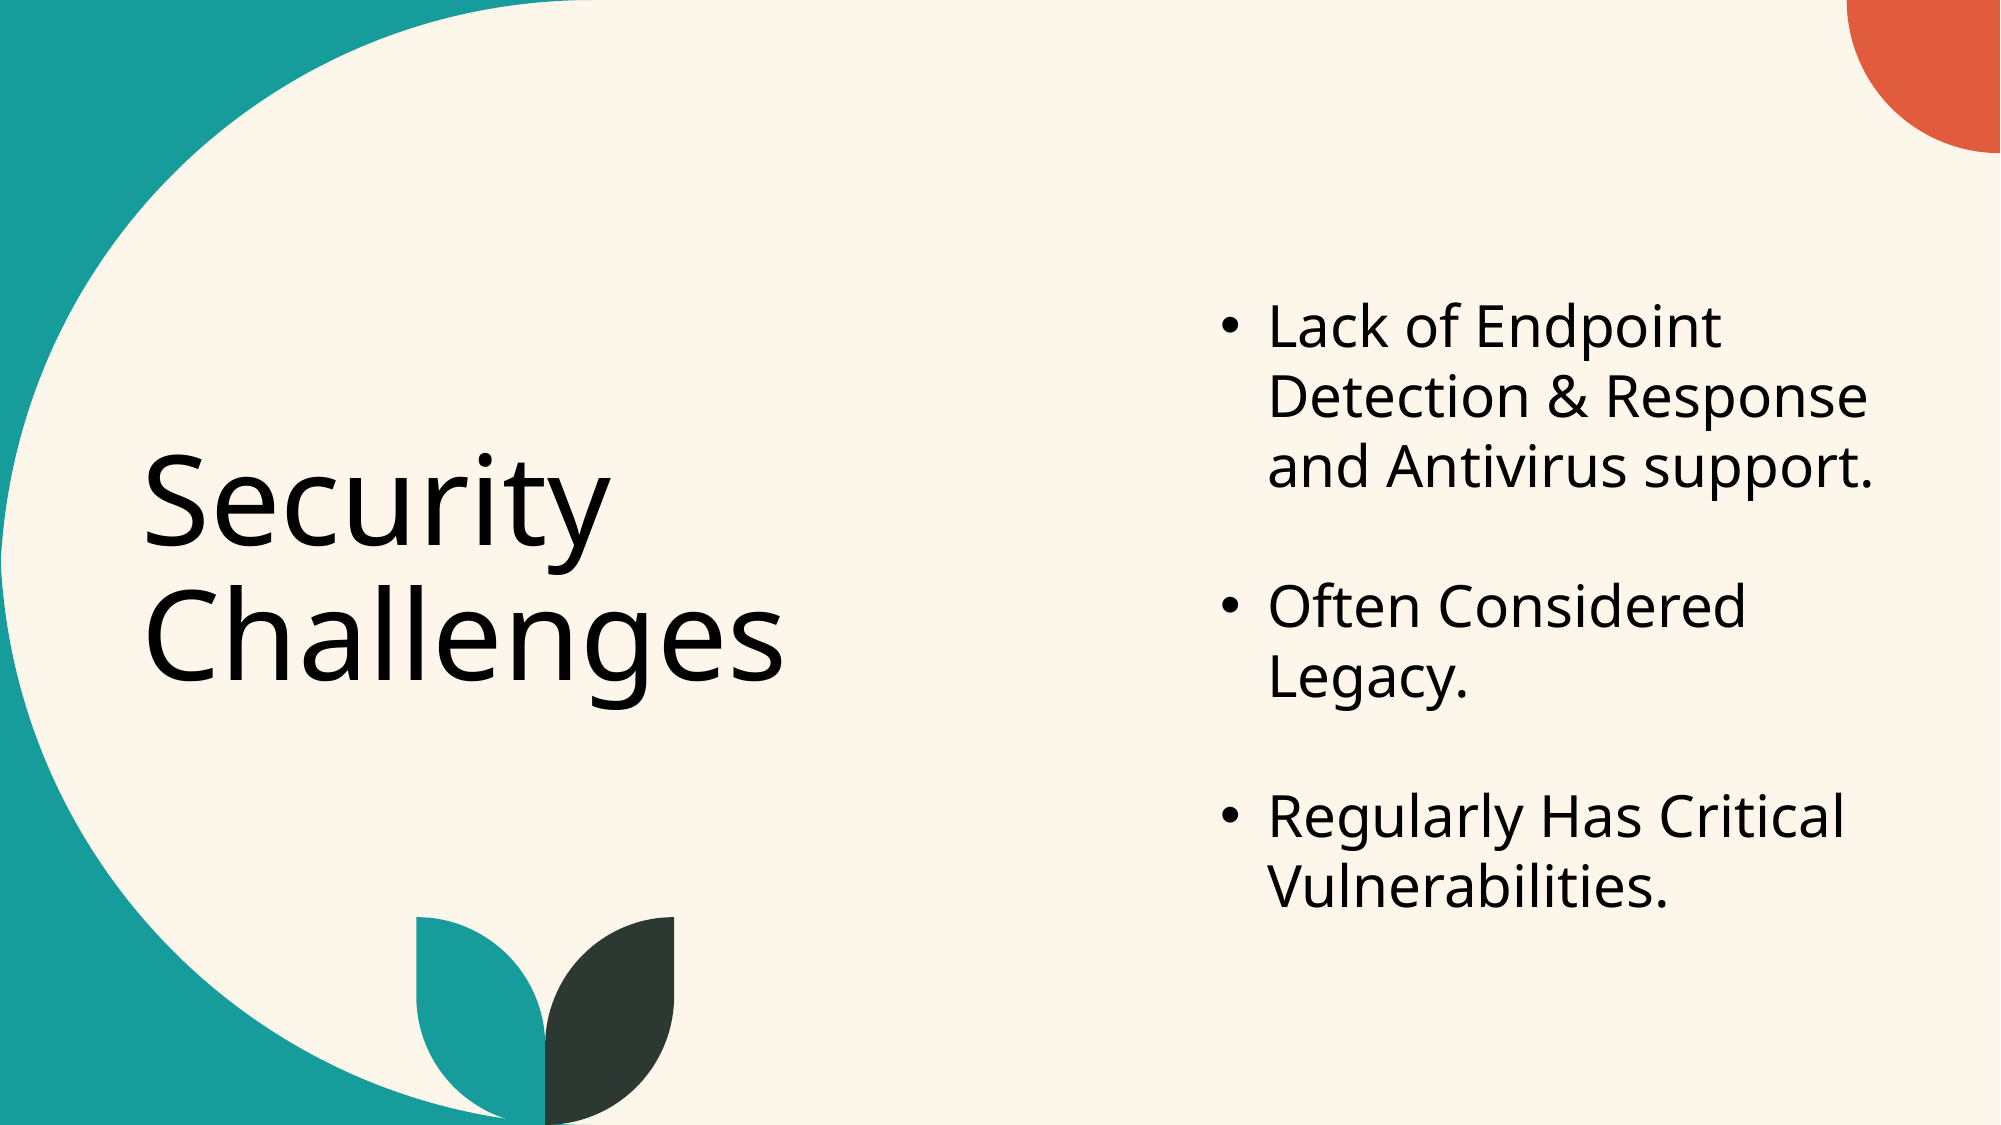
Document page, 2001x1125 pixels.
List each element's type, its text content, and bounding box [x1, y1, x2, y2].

text_box Lack of Endpoint Detection & Response and Antivirus support. Often Considered Legacy. Regularly Has Critical Vulnerabilities. [1205, 281, 1912, 927]
title Security Challenges [126, 247, 1191, 898]
